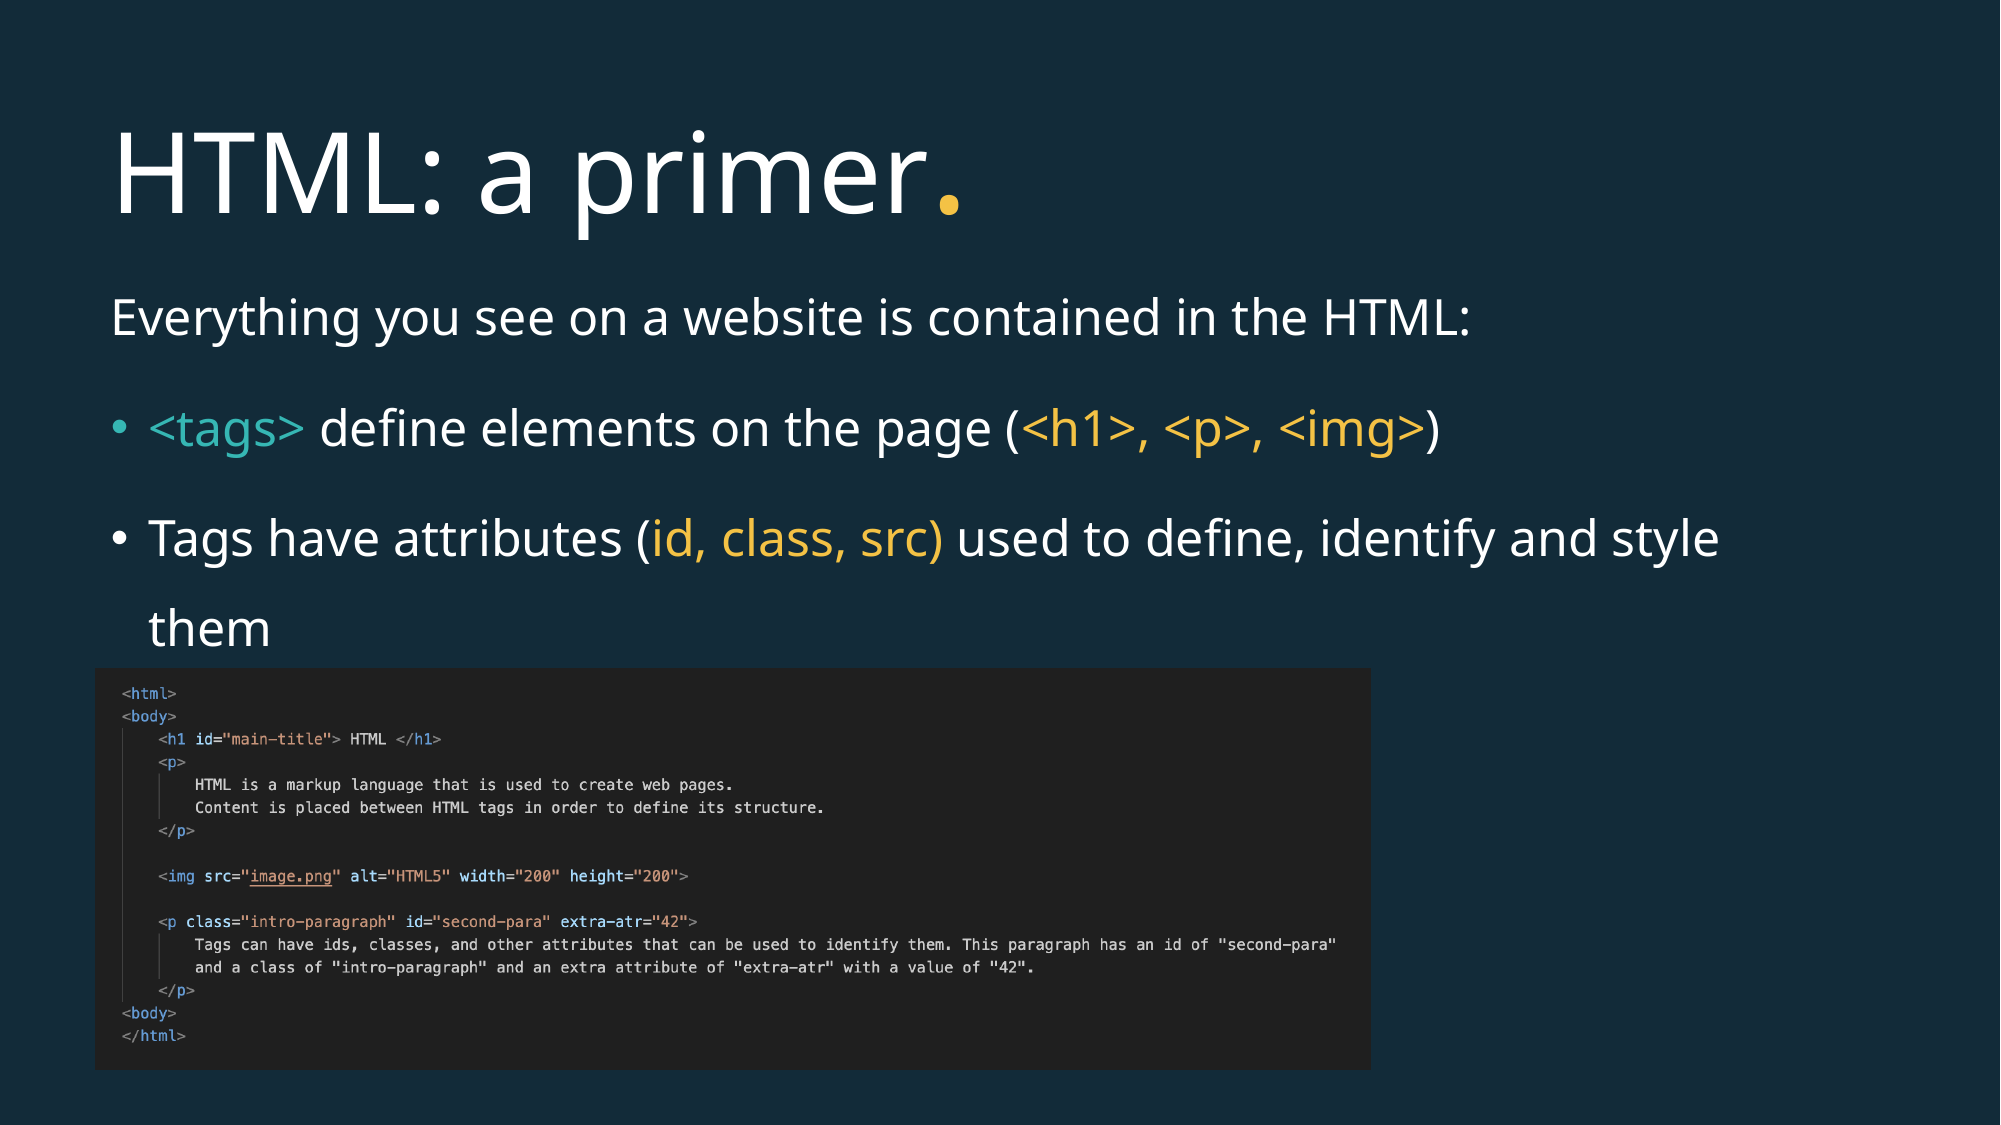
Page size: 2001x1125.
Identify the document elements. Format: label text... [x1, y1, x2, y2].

picture [95, 668, 1371, 1070]
title HTML: a primer. [95, 55, 1821, 274]
list Everything you see on a website is contained in the HTML: <tags> define elements on the page (<h1>, <p>, <img>) Tags have attributes (id, class, src) used to define, identify and style them [95, 247, 1765, 962]
